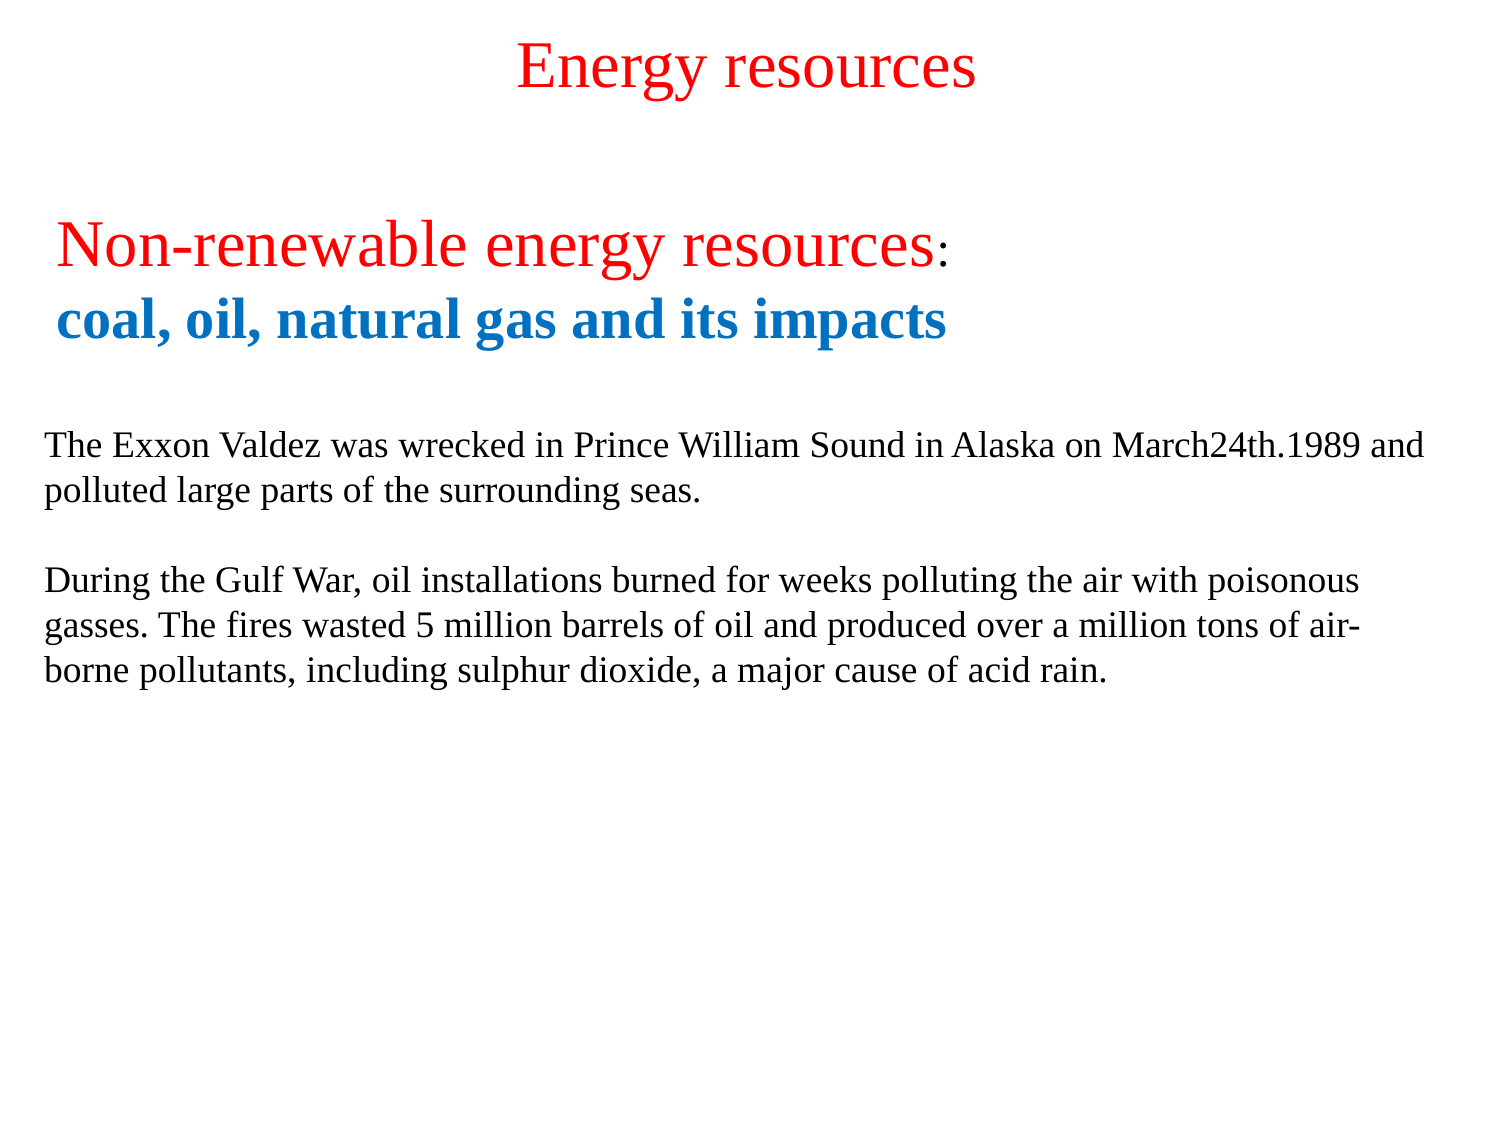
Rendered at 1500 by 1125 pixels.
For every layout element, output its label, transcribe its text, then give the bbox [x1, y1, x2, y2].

text_box Non-renewable energy resources: coal, oil, natural gas and its impacts The Exxon Valdez was wrecked in Prince William Sound in Alaska on March24th.1989 and polluted large parts of the surrounding seas. During the Gulf War, oil installations burned for weeks polluting the air with poisonous gasses. The fires wasted 5 million barrels of oil and produced over a million tons of air- borne pollutants, including sulphur dioxide, a major cause of acid rain. [29, 147, 1447, 875]
title Energy resources [75, 13, 1420, 109]
